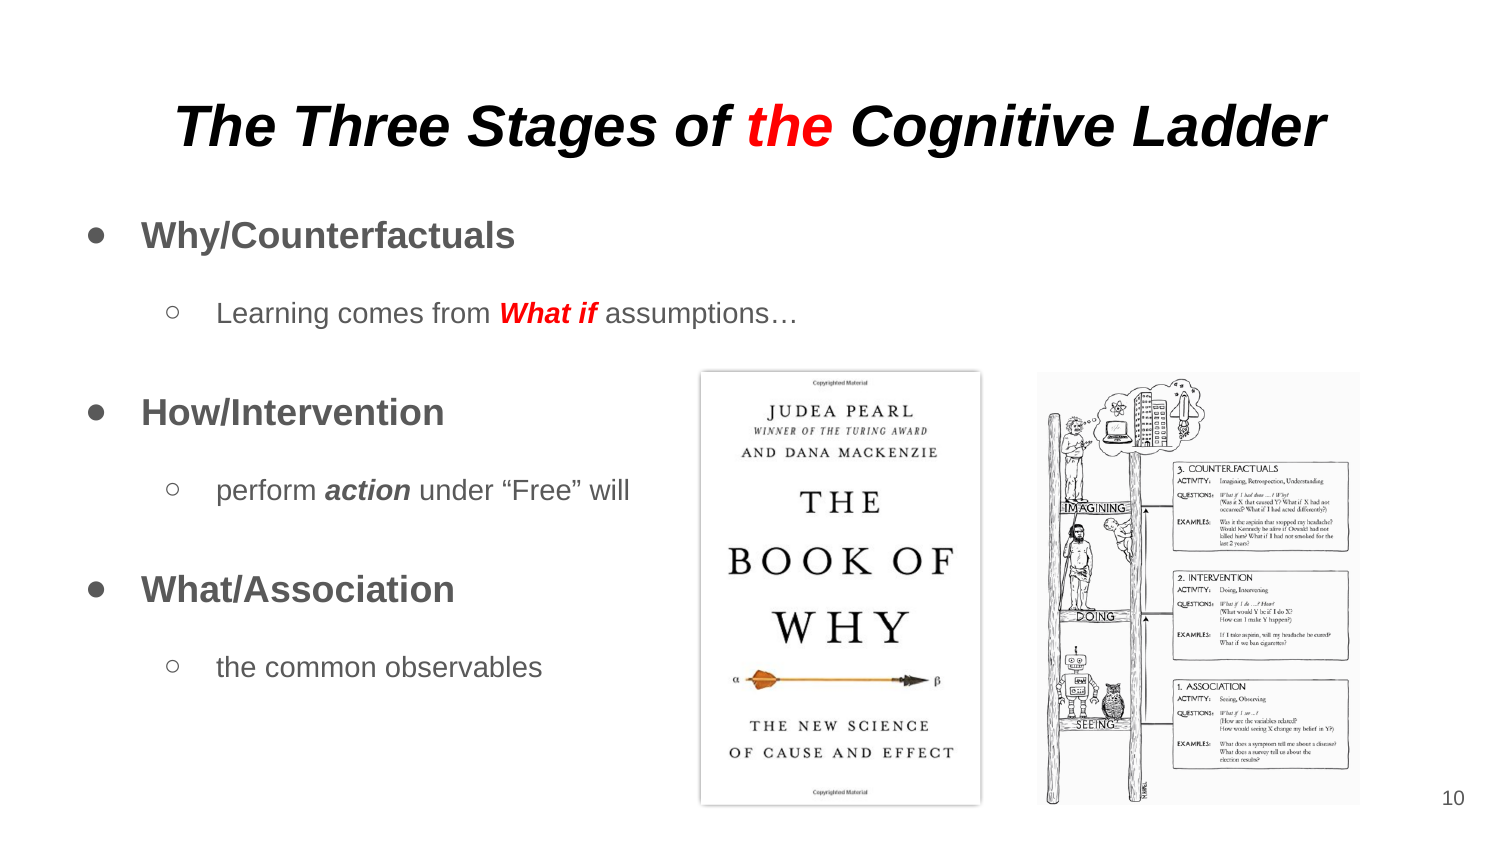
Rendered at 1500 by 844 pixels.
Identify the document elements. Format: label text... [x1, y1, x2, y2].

title The Three Stages of the Cognitive Ladder [51, 72, 1449, 167]
picture [700, 371, 980, 805]
list Why/Counterfactuals Learning comes from What if assumptions… How/Intervention perform action under “Free” will What/Association the common observables [51, 189, 1379, 750]
slide_number 10 [1389, 764, 1480, 830]
picture [1036, 371, 1360, 805]
